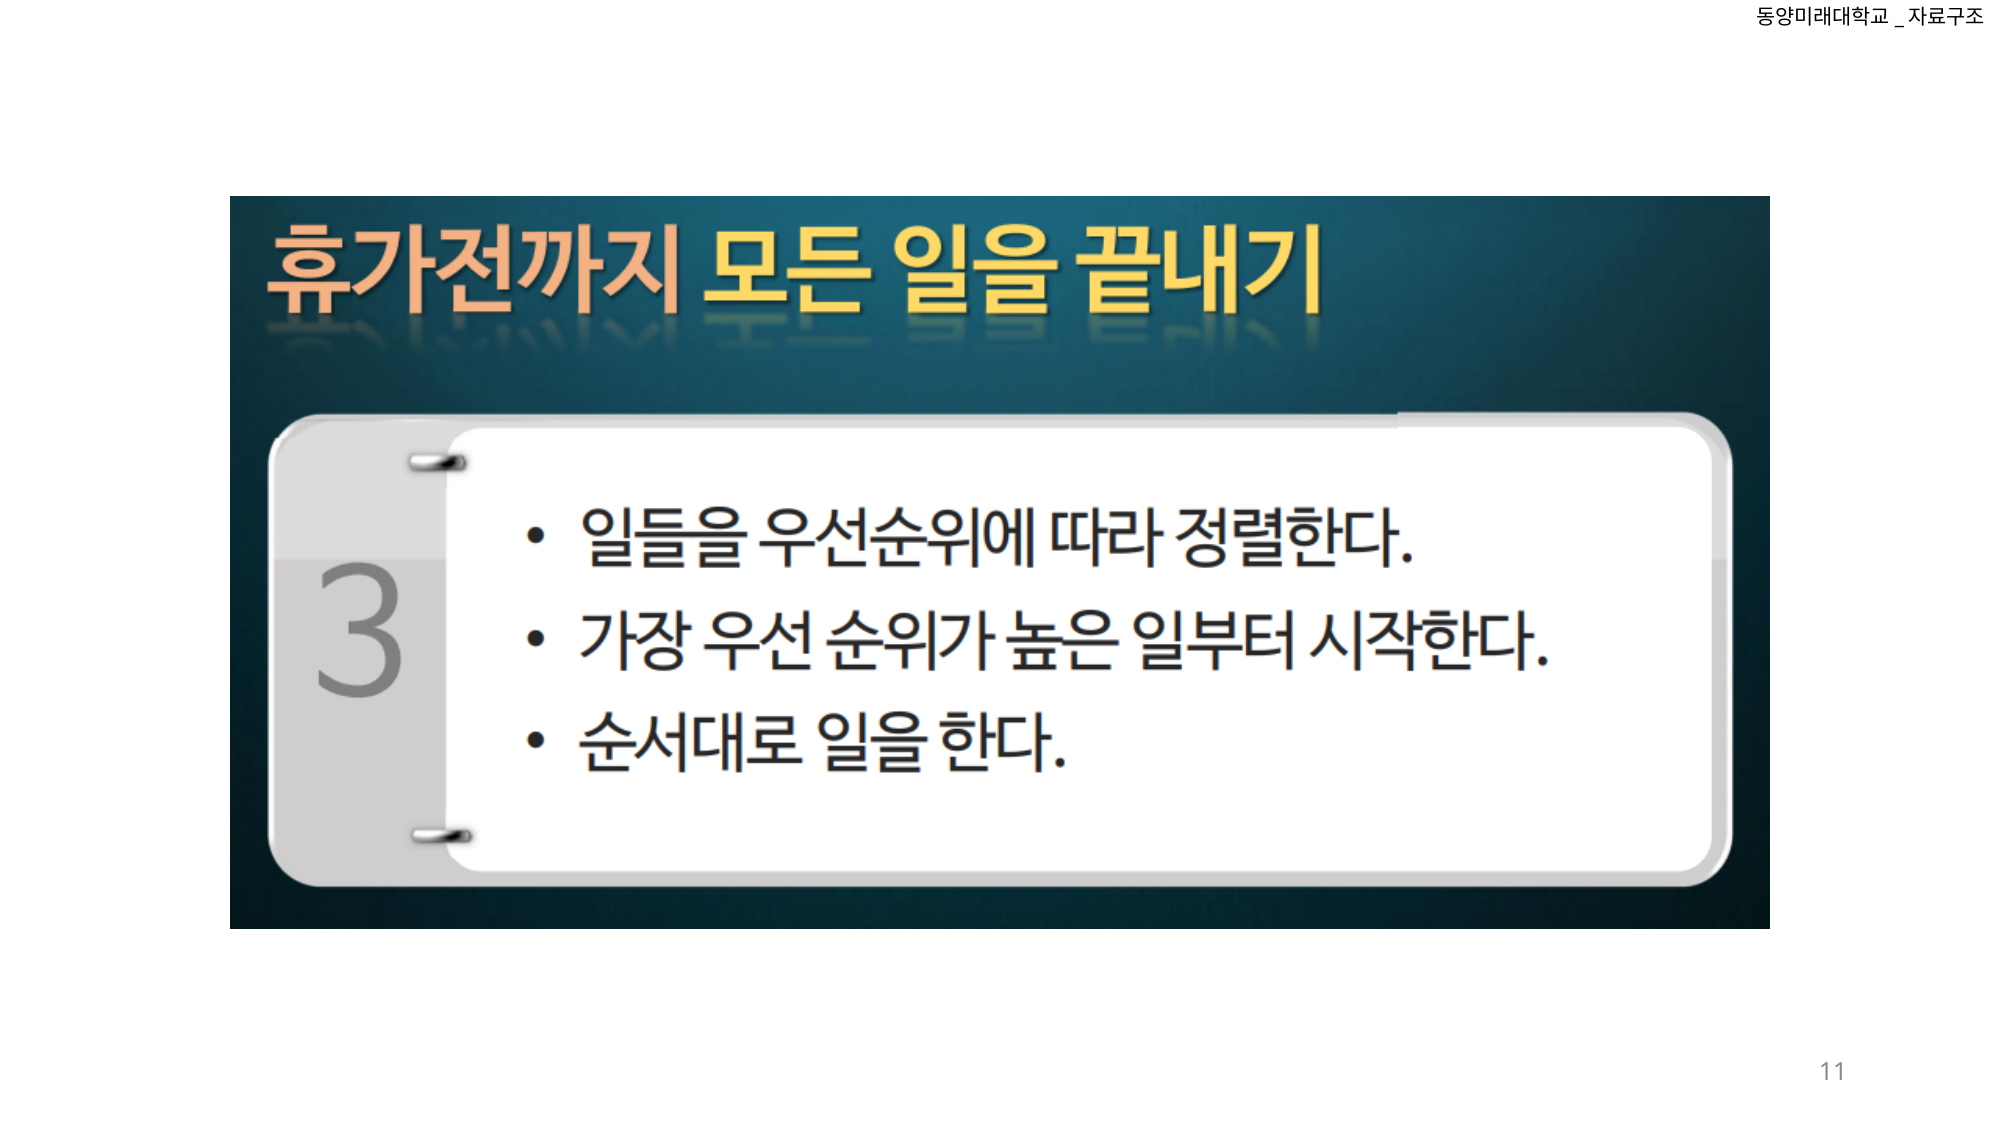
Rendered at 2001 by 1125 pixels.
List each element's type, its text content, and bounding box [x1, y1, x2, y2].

text_box 동양미래대학교_자료구조 [1474, 0, 2000, 120]
picture [230, 196, 1770, 929]
slide_number 11 [1412, 1042, 1863, 1103]
